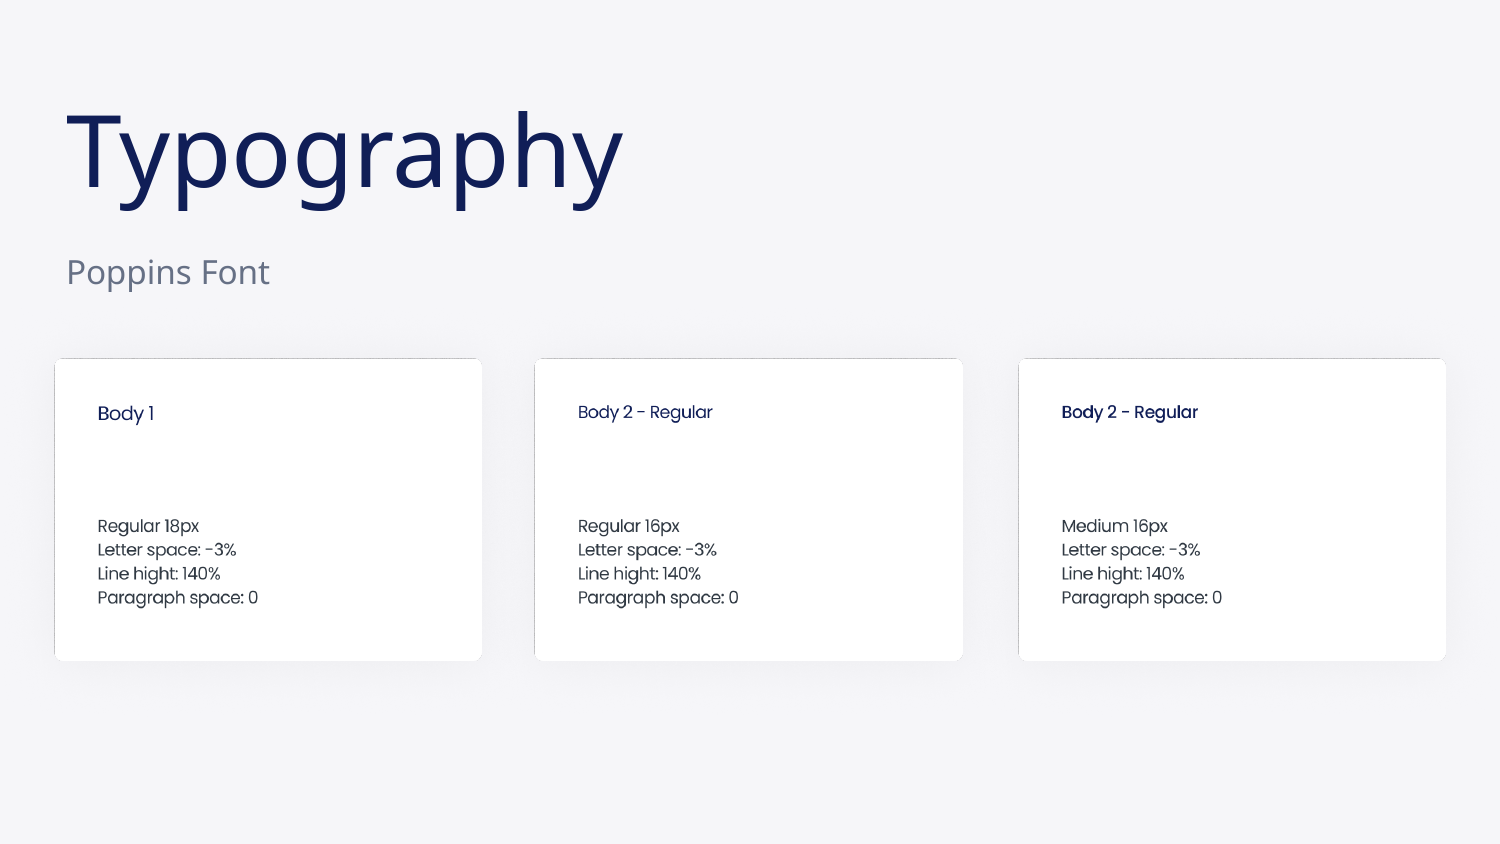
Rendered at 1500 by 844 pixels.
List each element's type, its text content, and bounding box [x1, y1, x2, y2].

picture [0, 306, 1500, 717]
text_box Poppins Font [51, 235, 544, 305]
title Typography [51, 72, 750, 236]
